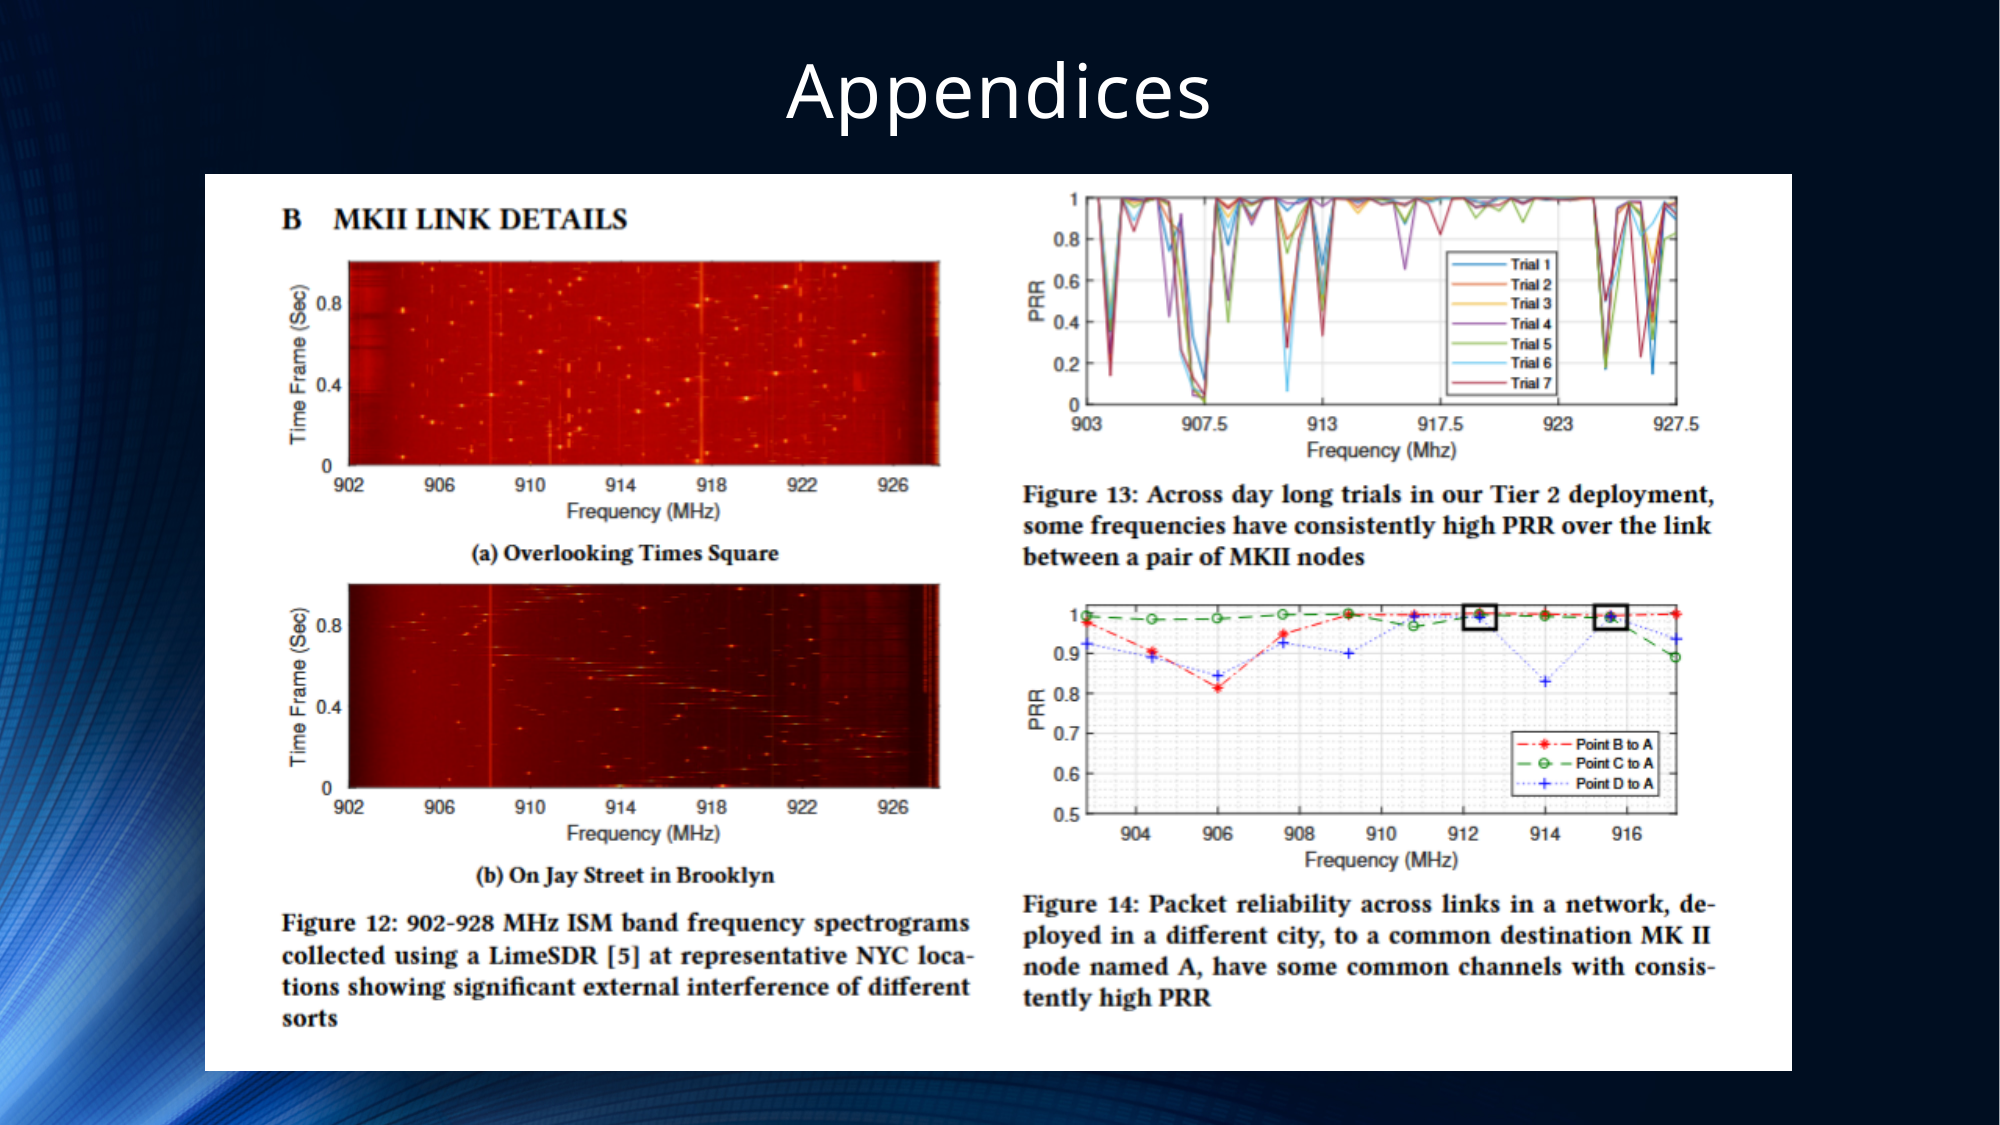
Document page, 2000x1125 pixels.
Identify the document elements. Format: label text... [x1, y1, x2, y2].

title Appendices [249, 42, 1750, 142]
picture [0, 0, 2000, 1125]
